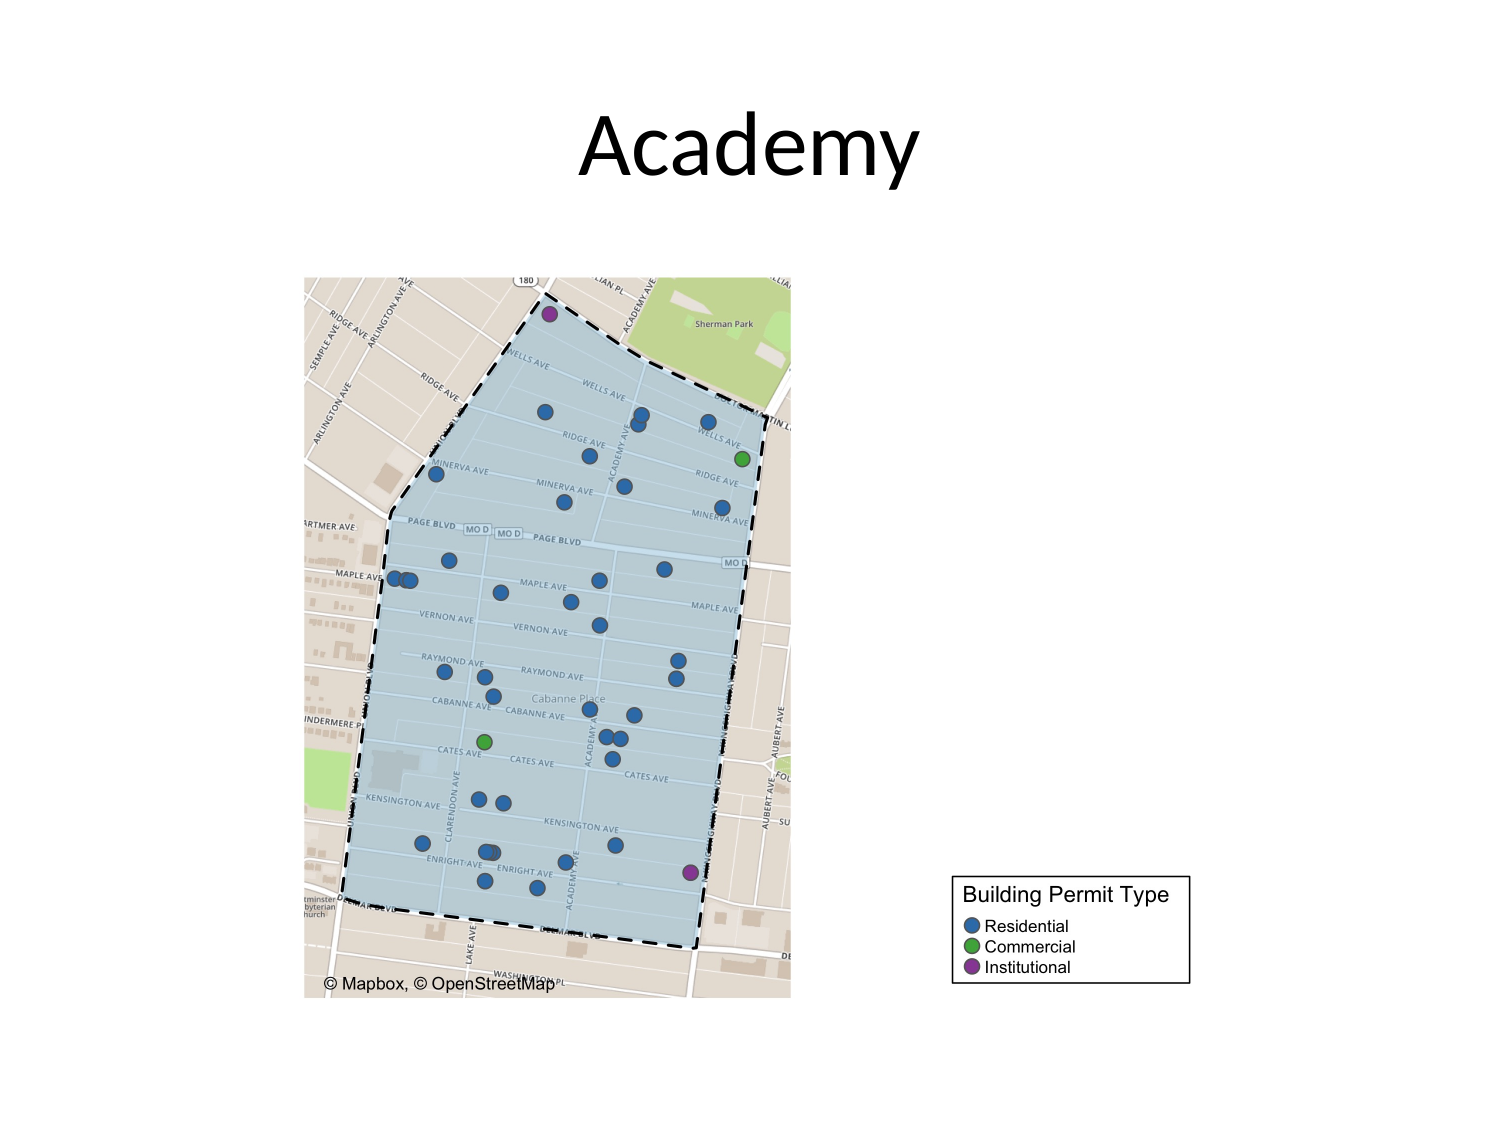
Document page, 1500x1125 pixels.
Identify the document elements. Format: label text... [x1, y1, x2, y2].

title Academy [75, 45, 1425, 233]
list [74, 262, 1426, 1013]
